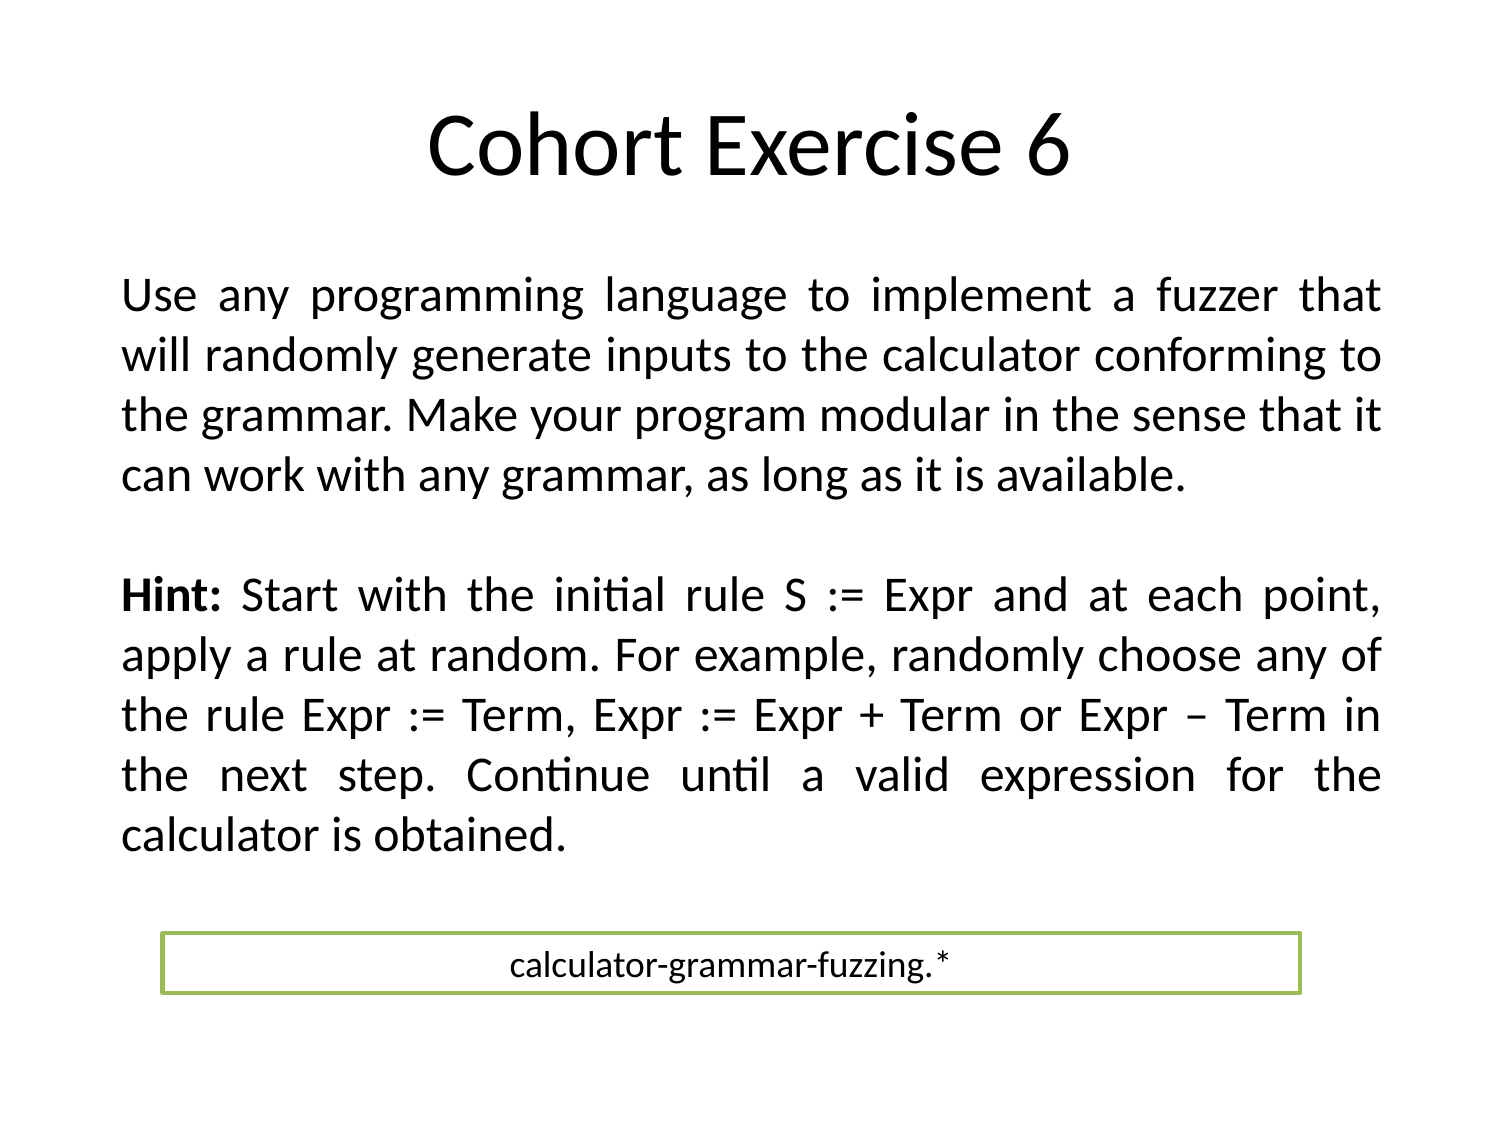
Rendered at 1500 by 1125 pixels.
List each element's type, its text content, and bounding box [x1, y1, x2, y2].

title Cohort Exercise 6 [75, 45, 1425, 233]
text_box calculator-grammar-fuzzing.* [160, 931, 1302, 995]
text_box Use any programming language to implement a fuzzer that will randomly generate inputs to the calculator conforming to the grammar. Make your program modular in the sense that it can work with any grammar, as long as it is available. Hint: Start with the initial rule S := Expr and at each point, apply a rule at random. For example, randomly choose any of the rule Expr := Term, Expr := Expr + Term or Expr – Term in the next step. Continue until a valid expression for the calculator is obtained. [106, 254, 1398, 929]
